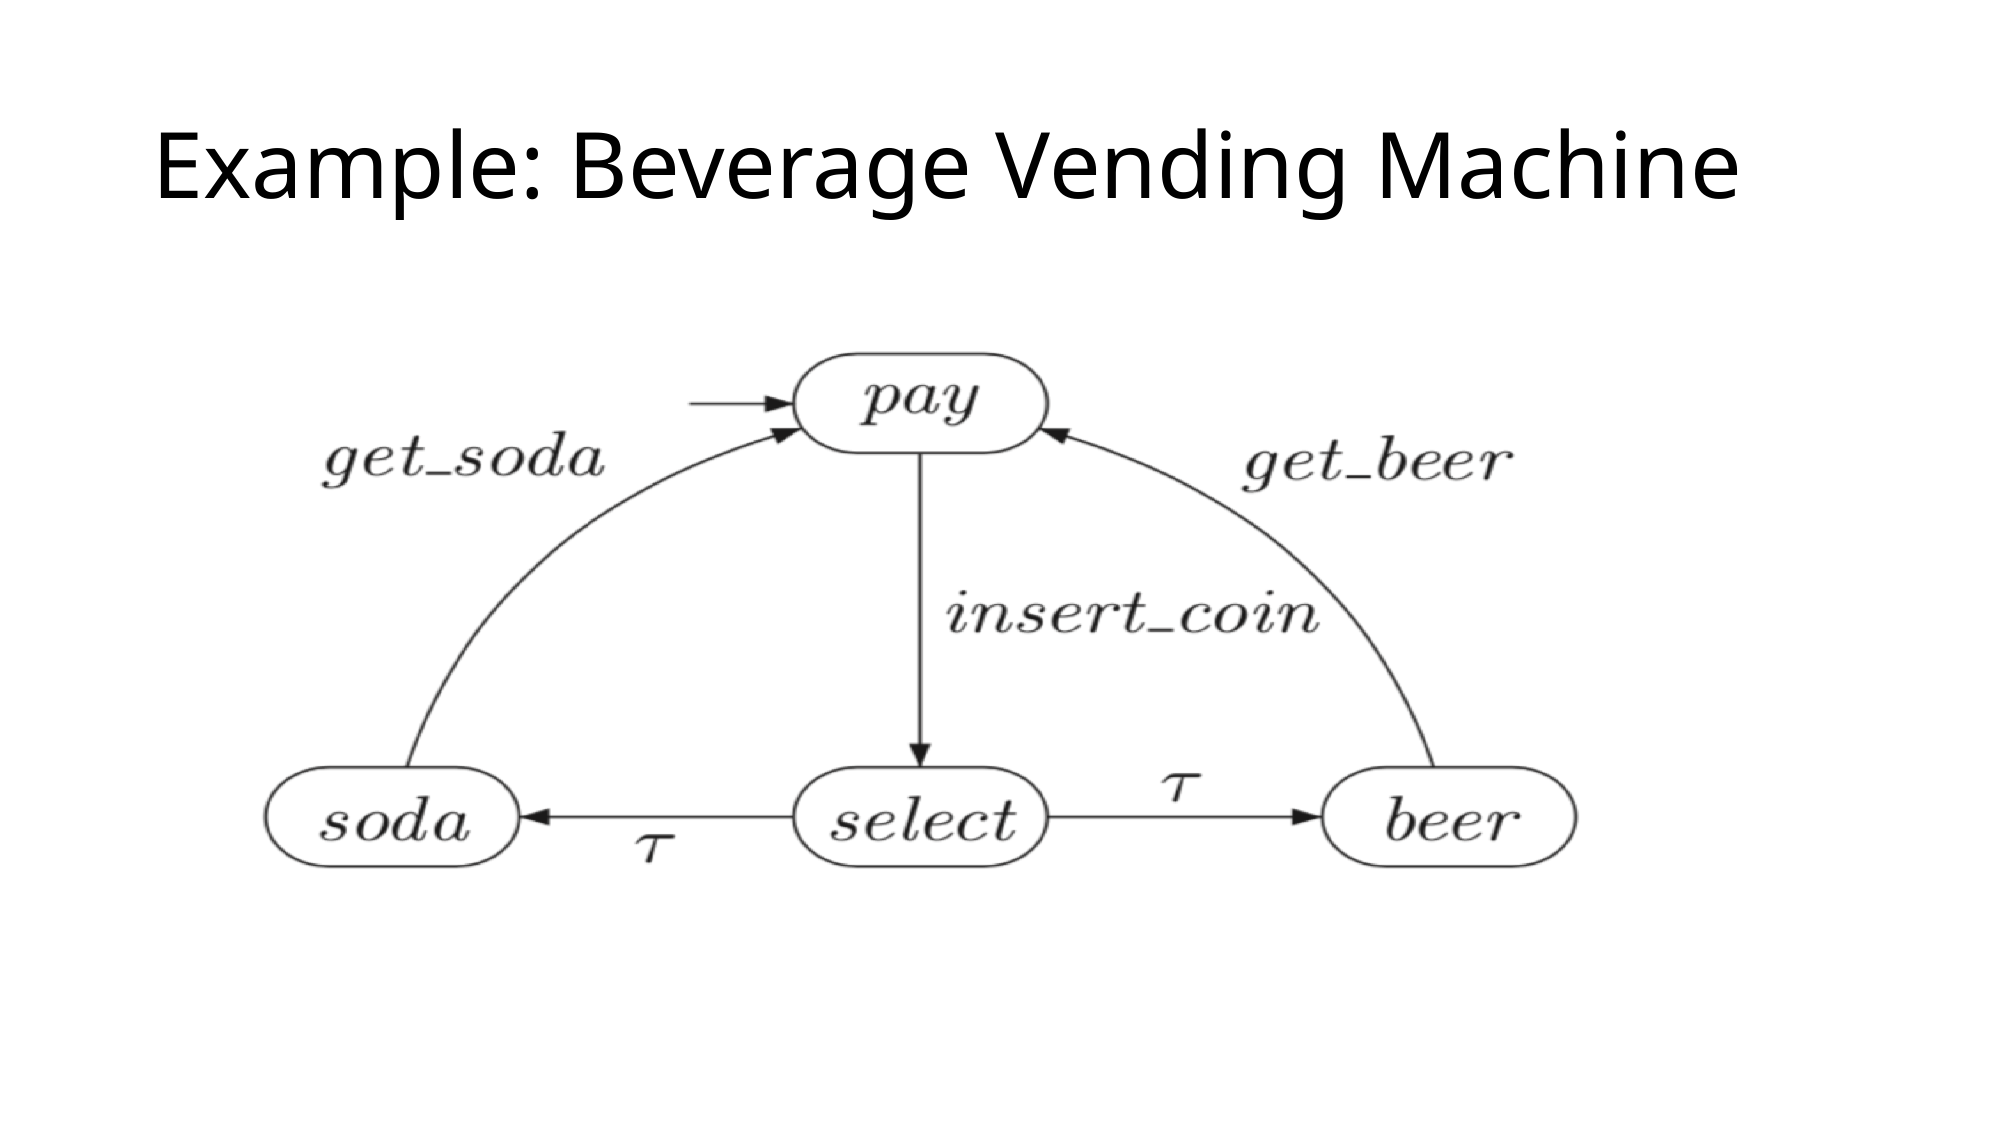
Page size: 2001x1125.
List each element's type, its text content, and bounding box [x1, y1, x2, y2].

title Example: Beverage Vending Machine [137, 59, 1863, 278]
picture [137, 304, 1683, 967]
